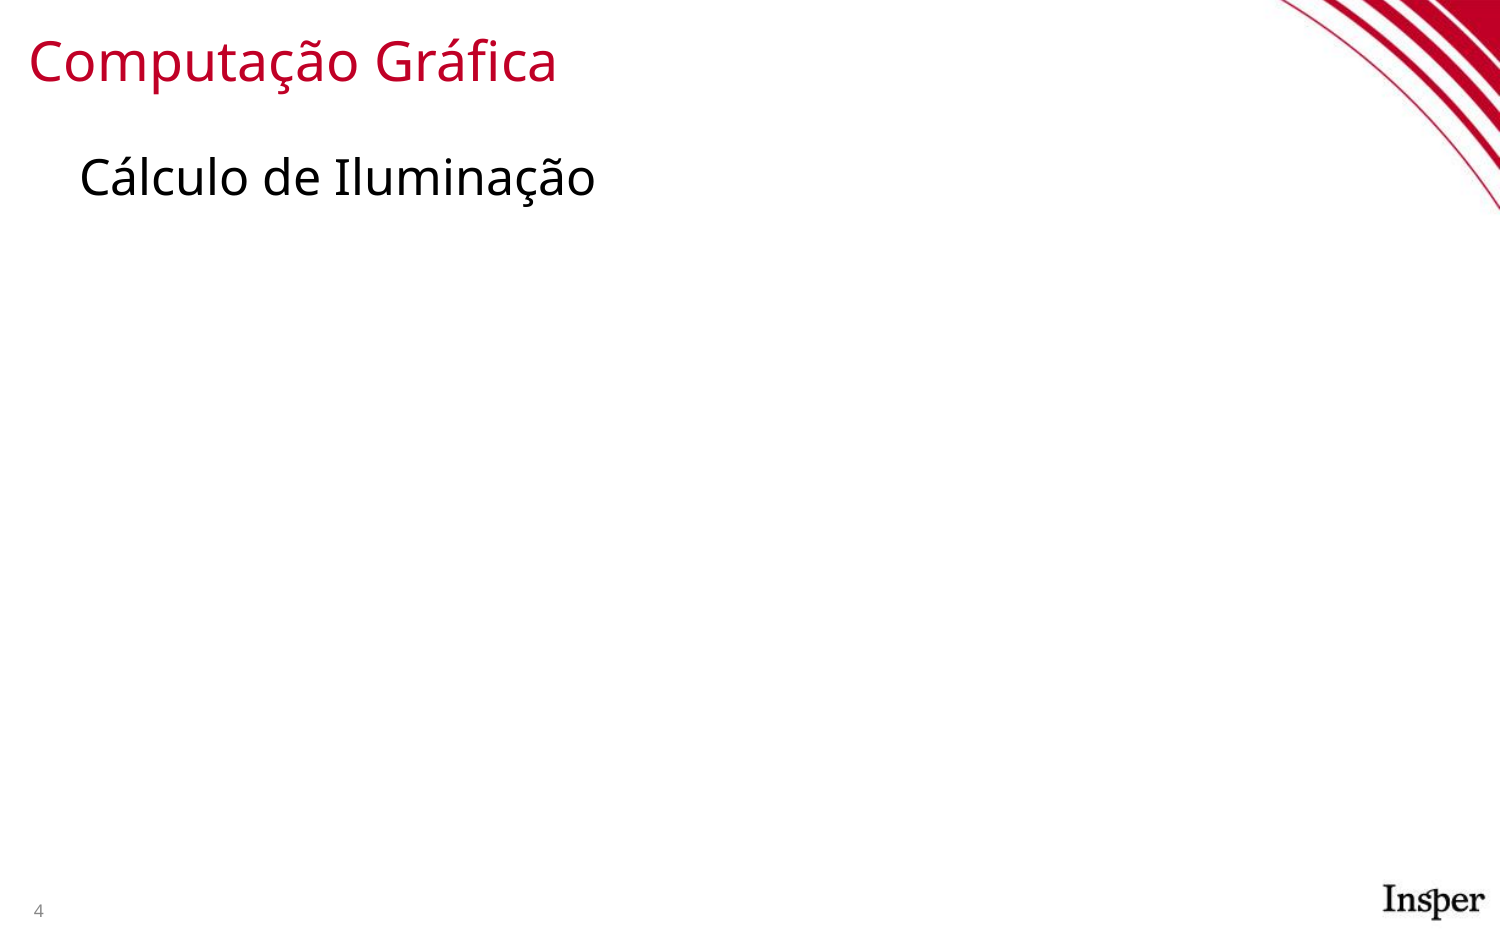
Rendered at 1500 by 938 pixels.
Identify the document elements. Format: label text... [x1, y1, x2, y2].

title Computação Gráfica [13, 18, 1397, 104]
slide_number ‹#› [0, 887, 78, 938]
list Cálculo de Iluminação [64, 137, 1447, 876]
picture [249, 0, 1500, 938]
